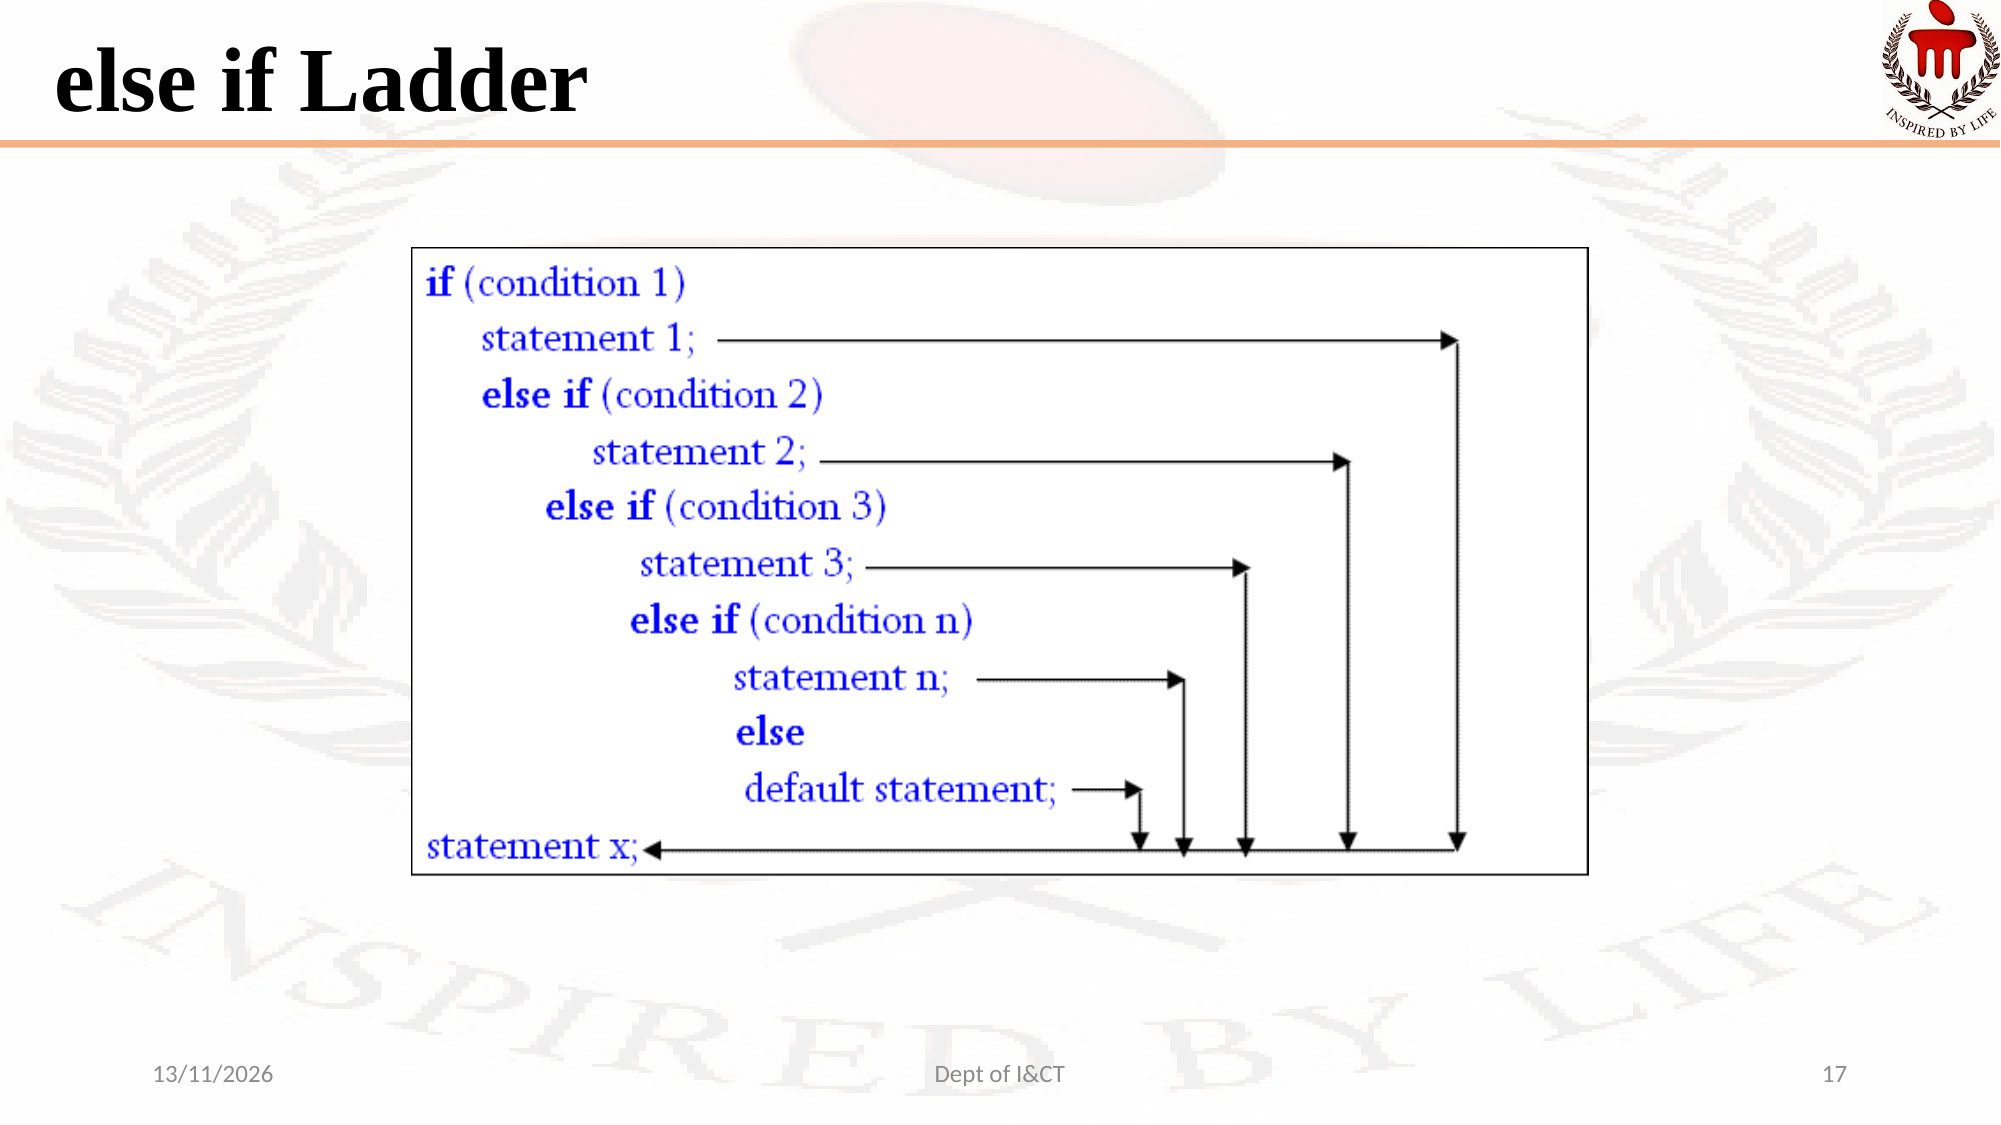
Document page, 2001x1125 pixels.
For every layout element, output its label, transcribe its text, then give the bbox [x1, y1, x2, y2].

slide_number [137, 1042, 588, 1103]
slide_number 17 [1412, 1042, 1863, 1103]
footer Dept of I&CT [662, 1042, 1338, 1103]
picture [1882, 0, 2000, 140]
title else if Ladder [39, 22, 1863, 141]
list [411, 247, 1589, 878]
